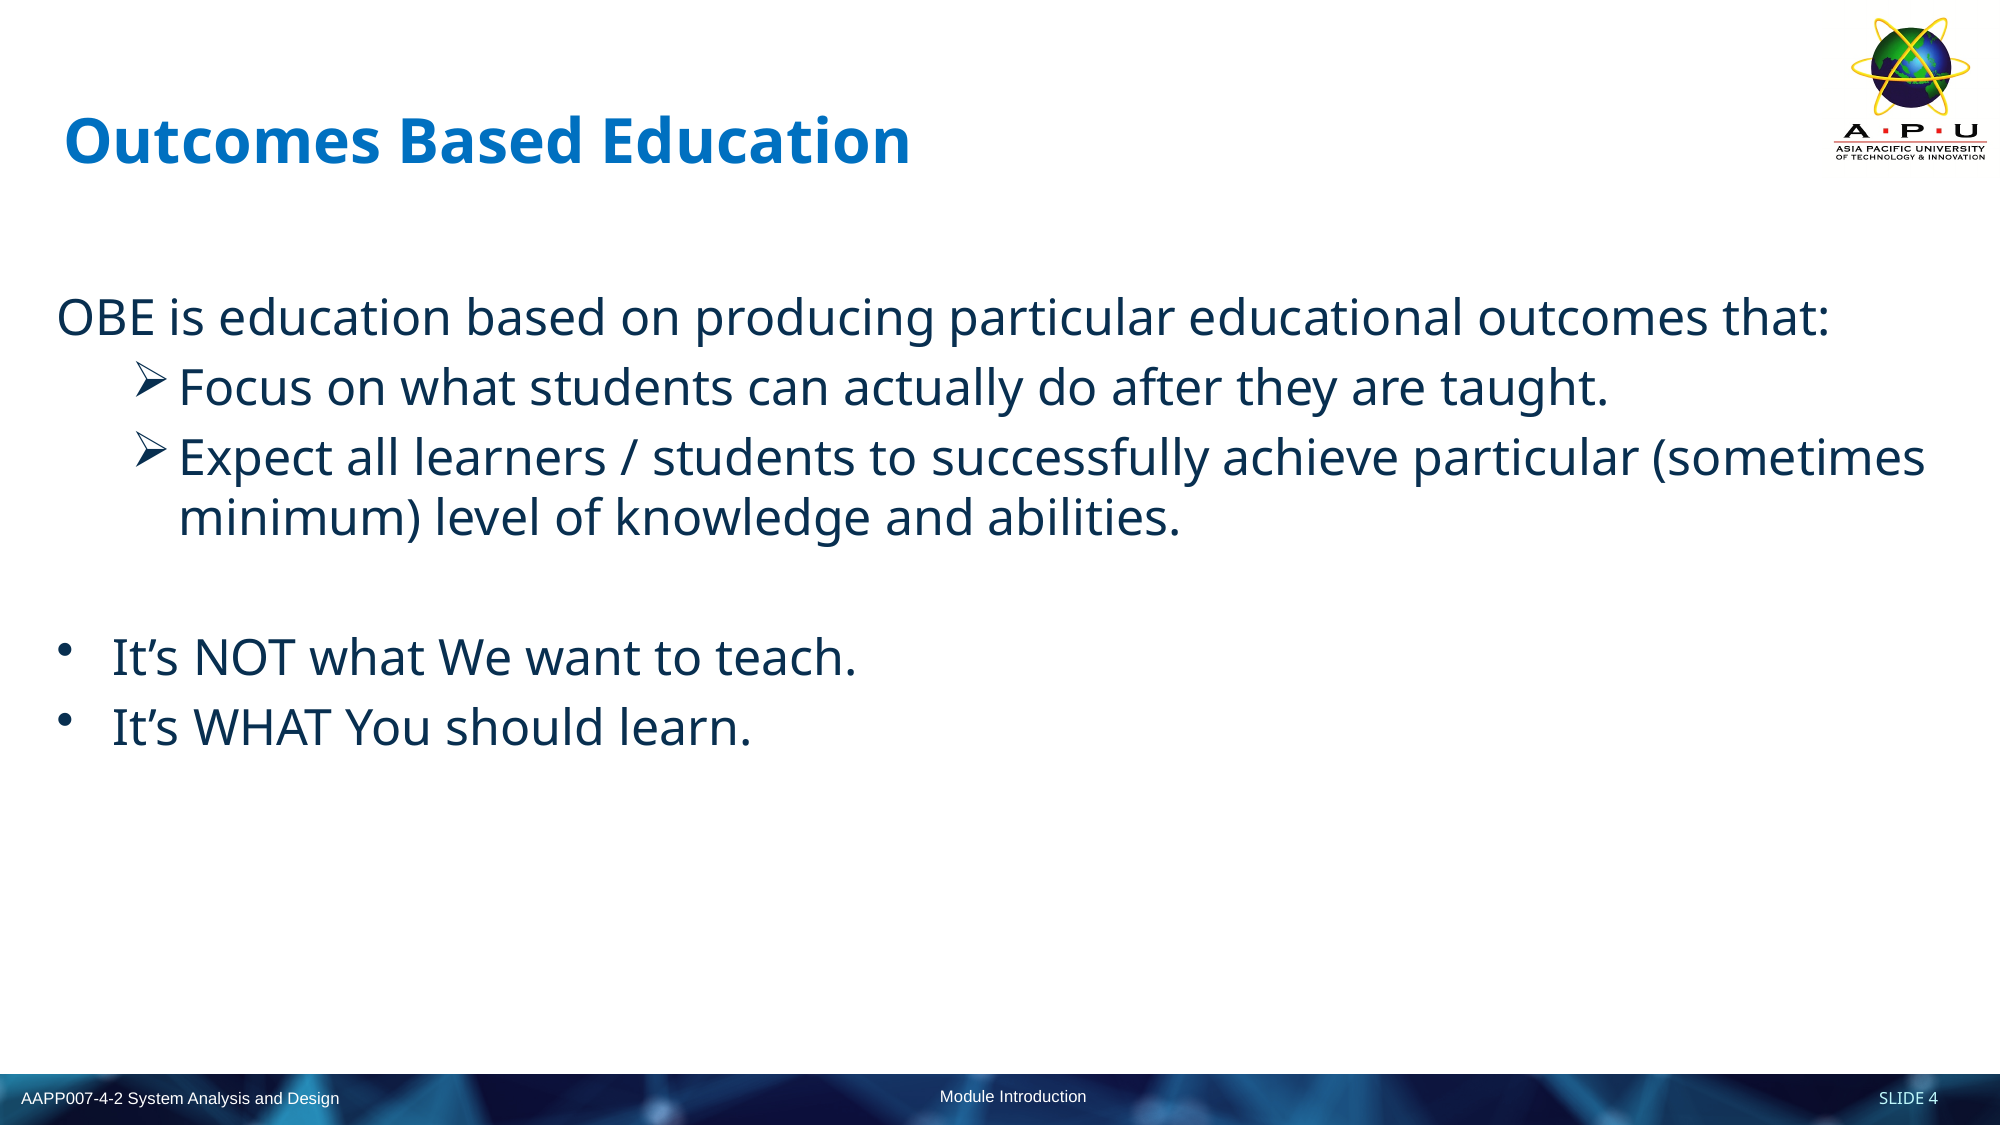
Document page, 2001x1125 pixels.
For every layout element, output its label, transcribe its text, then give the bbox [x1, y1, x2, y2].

picture [0, 1074, 2000, 1125]
title Outcomes Based Education [48, 45, 1764, 233]
picture [1822, 0, 2000, 178]
list OBE is education based on producing particular educational outcomes that: Focus on what students can actually do after they are taught. Expect all learners / students to successfully achieve particular (sometimes minimum) level of knowledge and abilities. It’s NOT what We want to teach. It’s WHAT You should learn. [41, 278, 1969, 1021]
